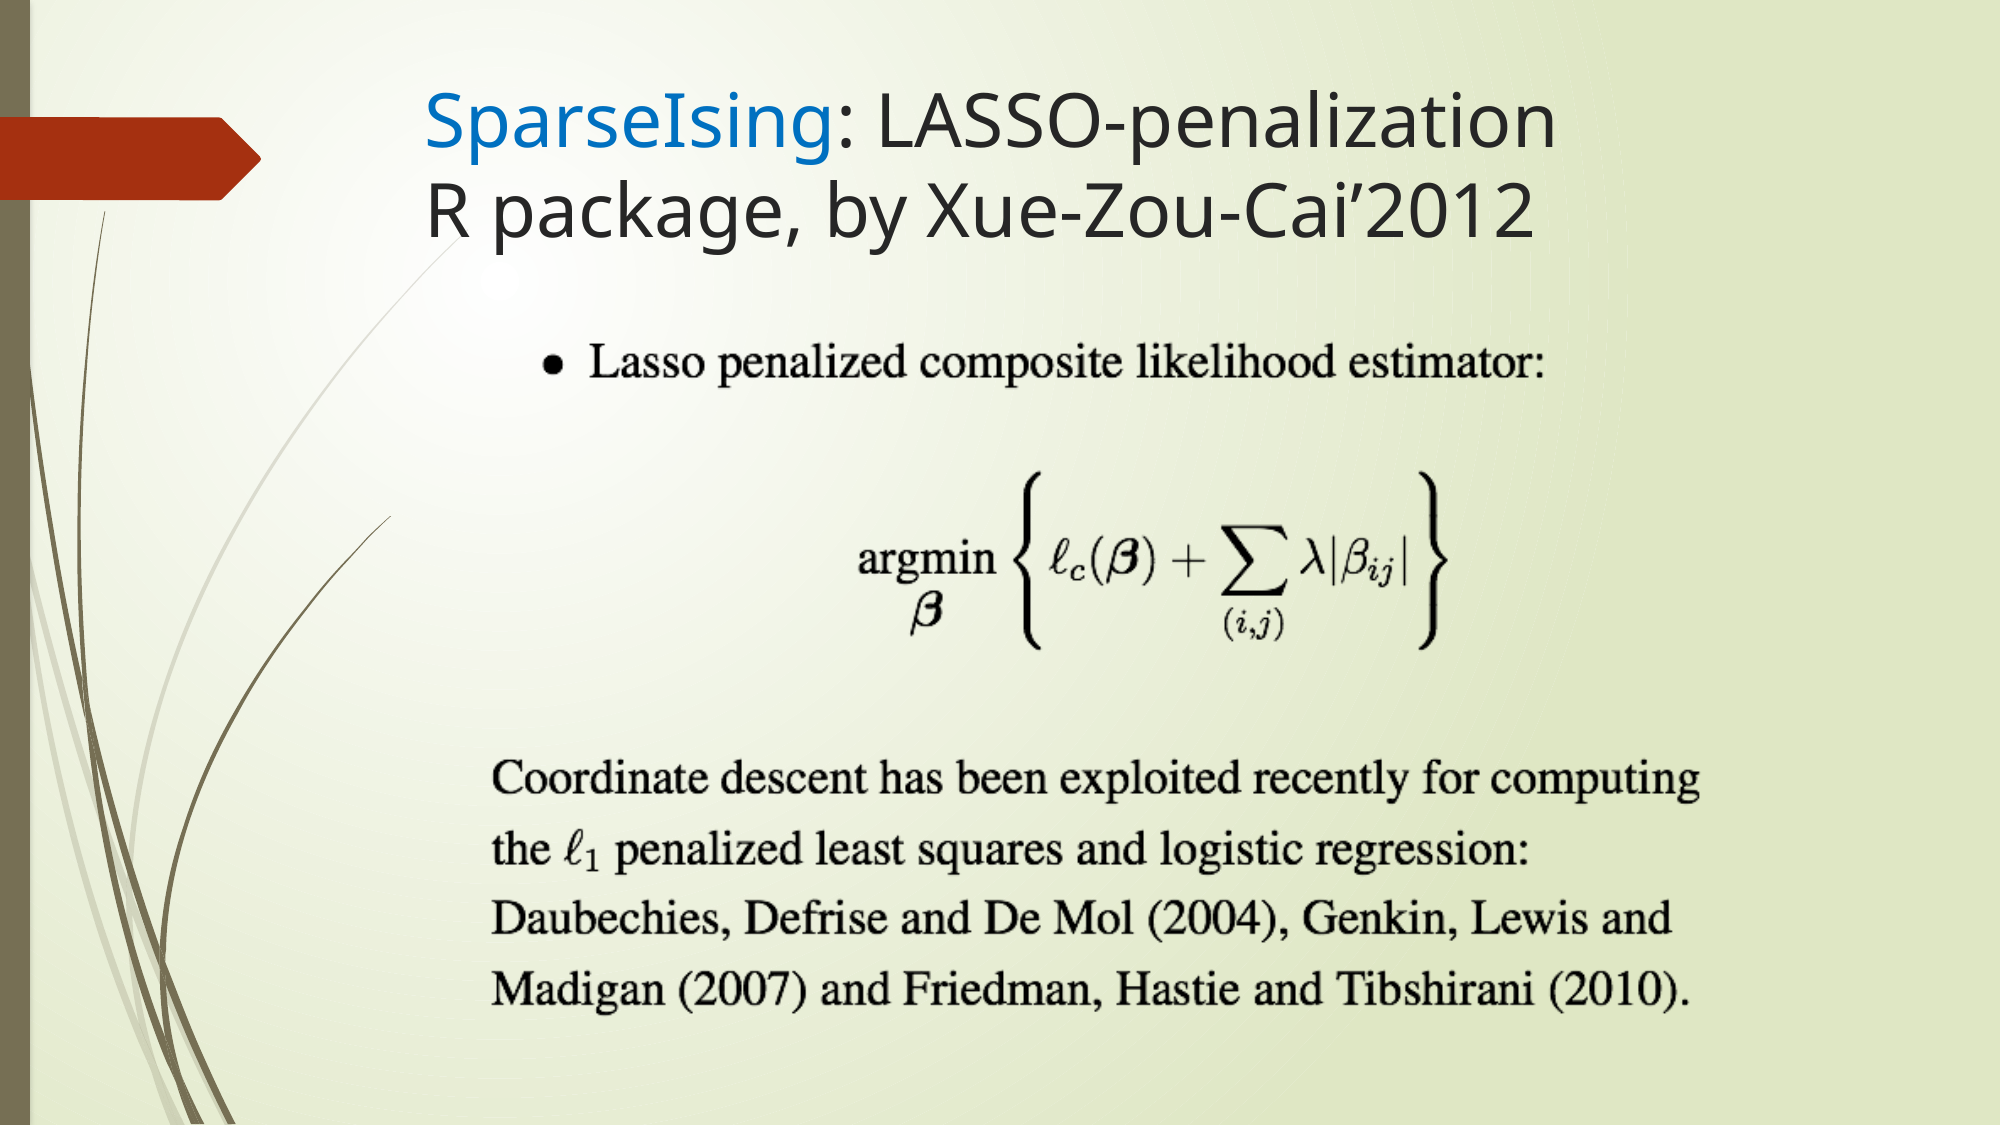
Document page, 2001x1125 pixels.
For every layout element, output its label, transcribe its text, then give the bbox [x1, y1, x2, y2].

title SparseIsing: LASSO-penalization R package, by Xue-Zou-Cai’2012 [409, 65, 1872, 276]
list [470, 322, 1735, 1034]
